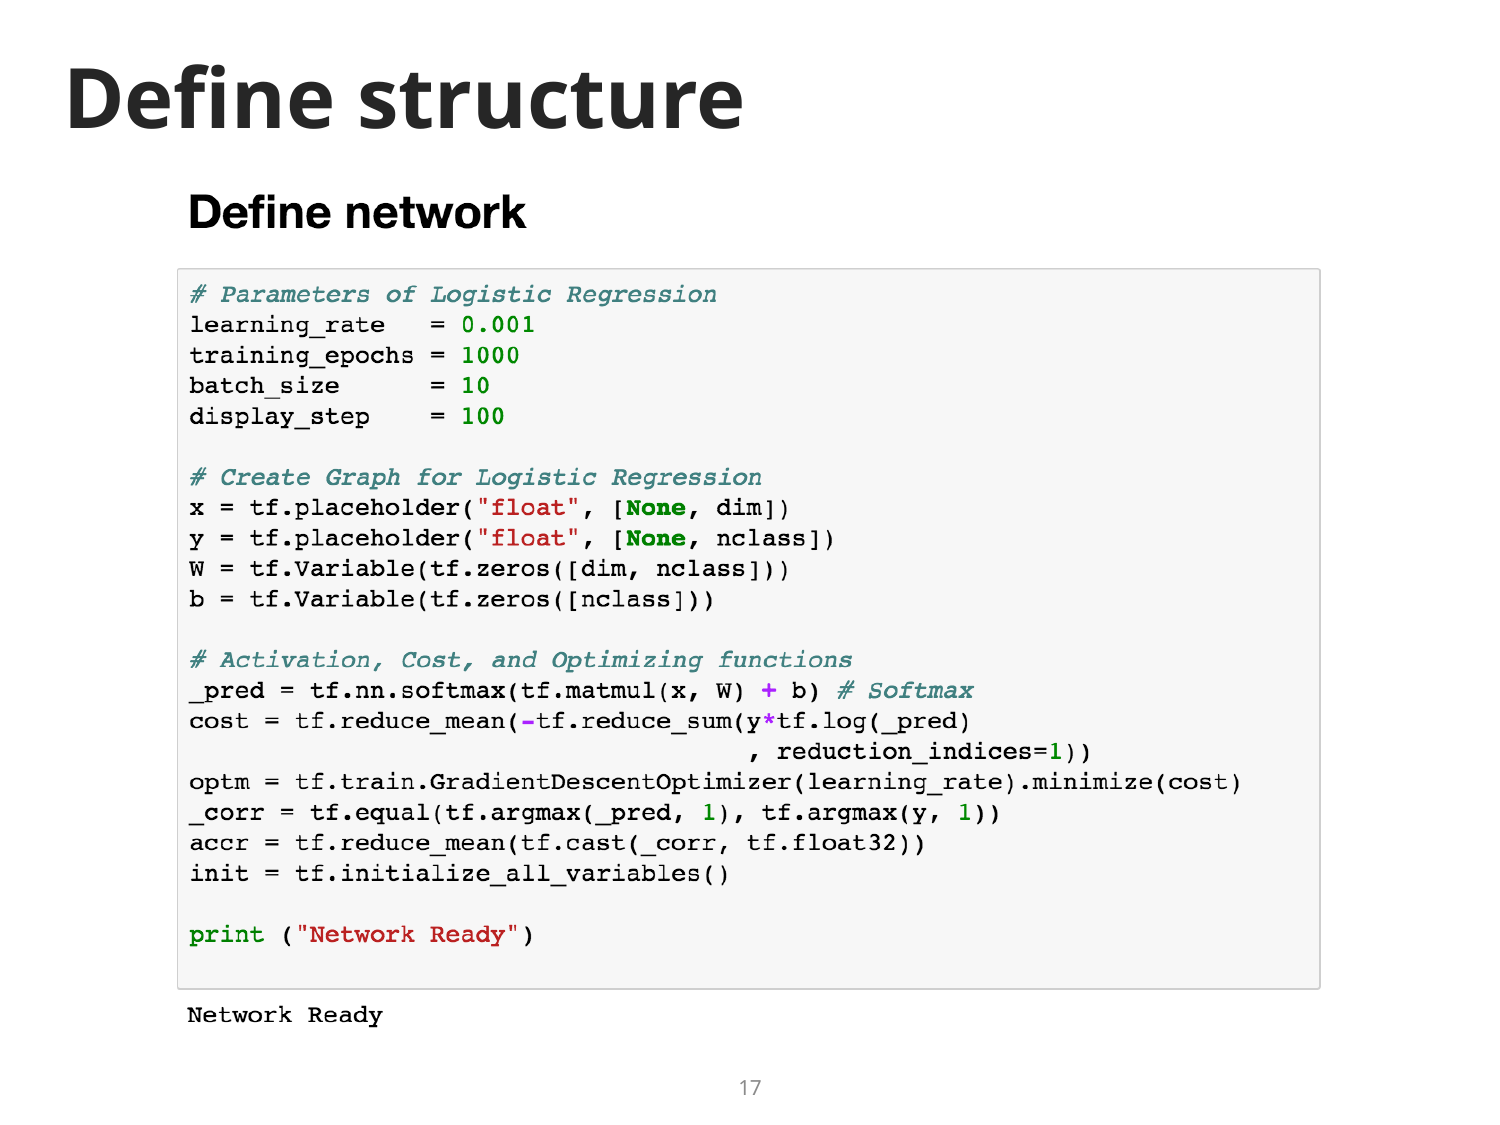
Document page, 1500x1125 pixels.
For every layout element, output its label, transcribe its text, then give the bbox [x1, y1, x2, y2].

slide_number 17 [575, 1058, 925, 1119]
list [169, 183, 1331, 1048]
title Define structure [48, 41, 1456, 149]
